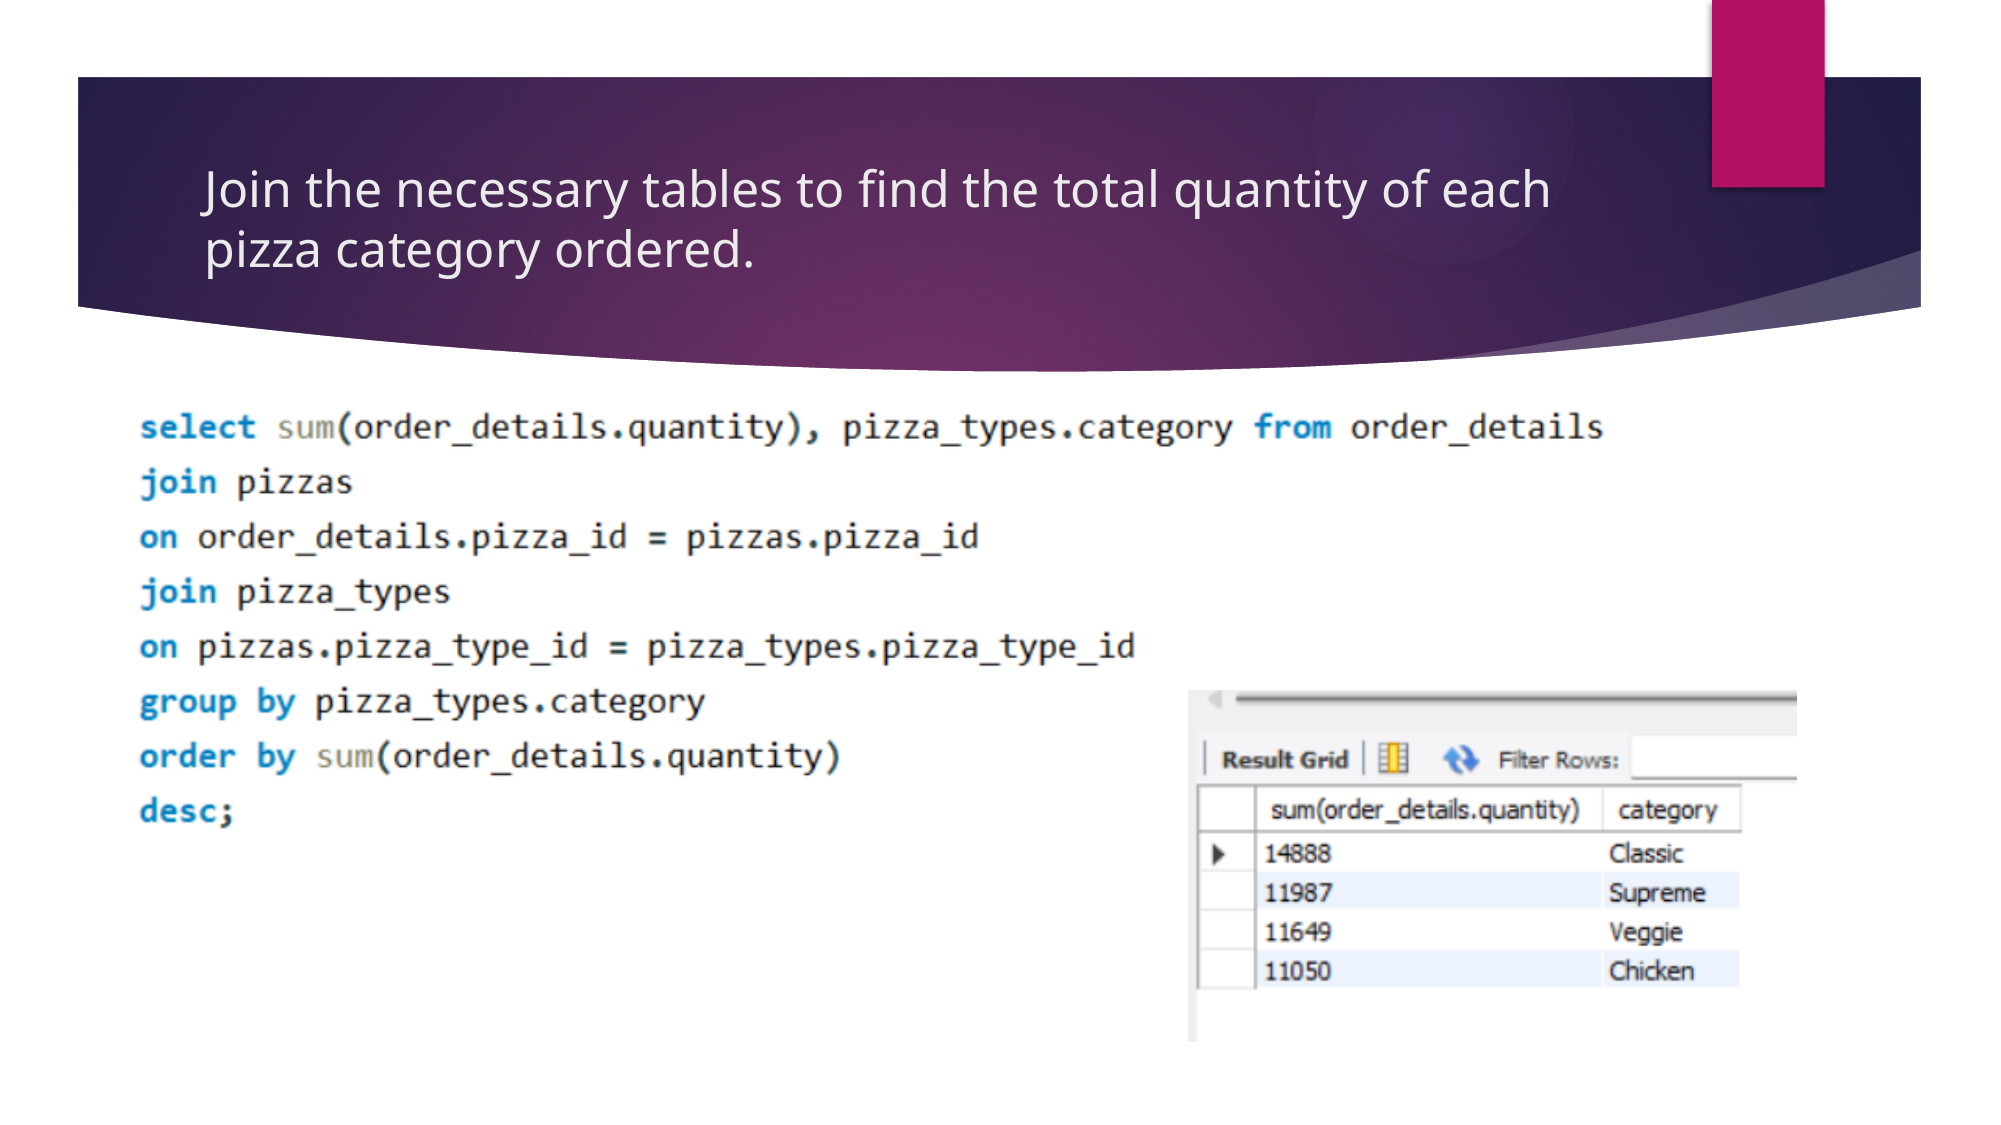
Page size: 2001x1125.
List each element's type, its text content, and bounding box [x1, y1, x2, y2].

title Join the necessary tables to find the total quantity of each pizza category ordered. [189, 159, 1627, 276]
picture [112, 395, 1797, 1043]
